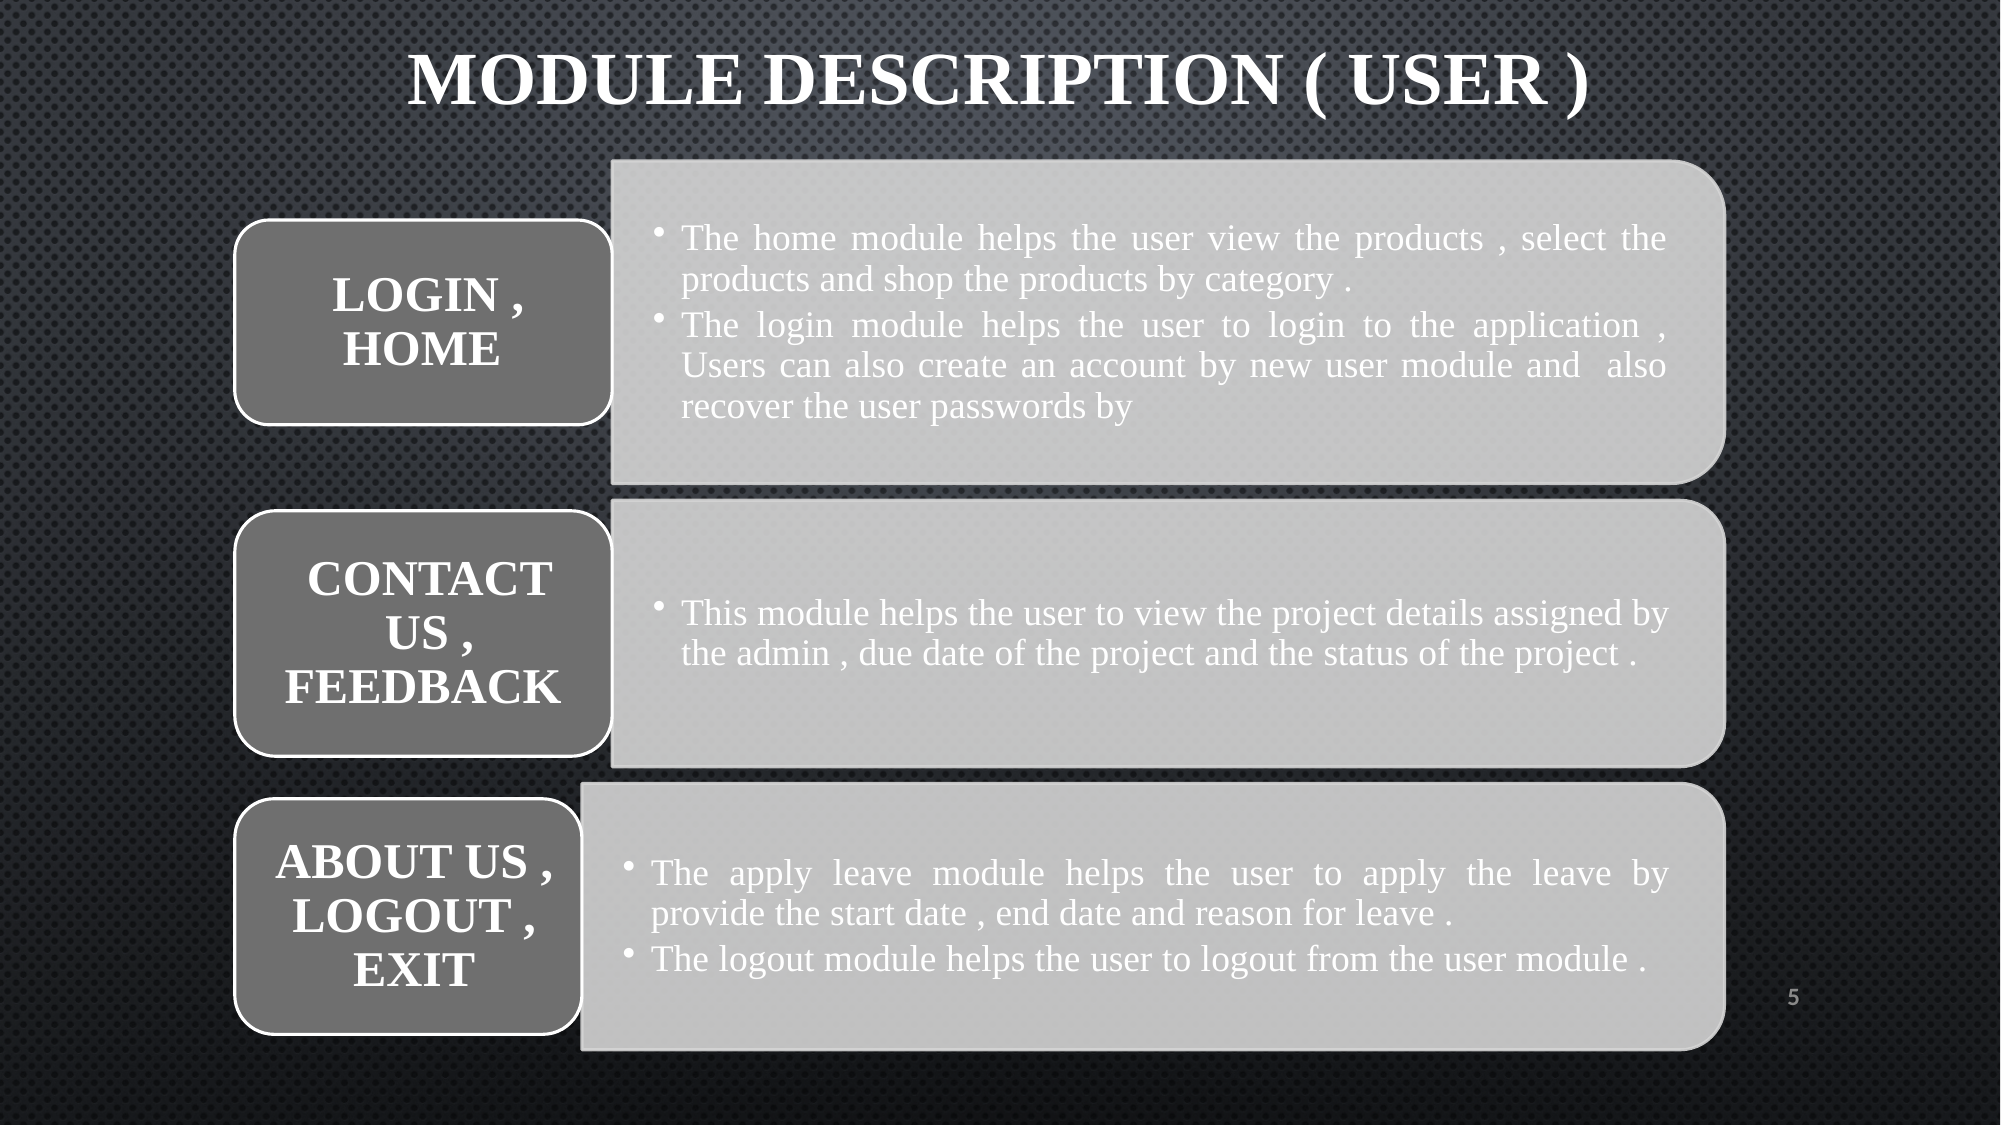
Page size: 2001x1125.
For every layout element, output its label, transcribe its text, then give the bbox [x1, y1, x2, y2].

text_box MODULE DESCRIPTION ( USER ) [381, 21, 1619, 127]
slide_number 5 [1725, 965, 1816, 1025]
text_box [234, 160, 1725, 1051]
